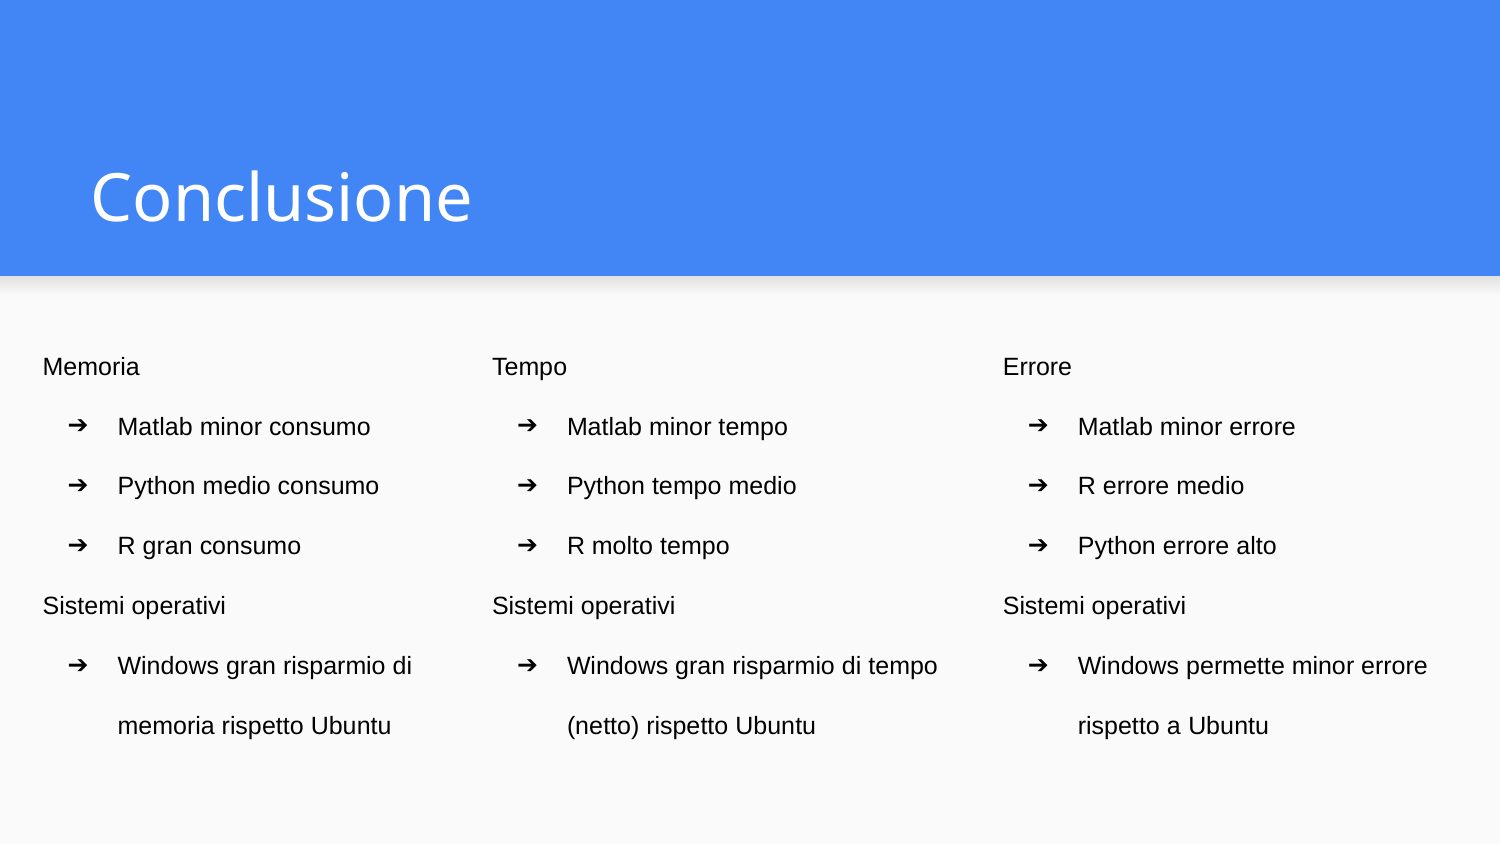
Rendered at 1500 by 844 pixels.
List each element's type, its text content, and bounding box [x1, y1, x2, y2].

text_box Memoria Matlab minor consumo Python medio consumo R gran consumo Sistemi operativi Windows gran risparmio di memoria rispetto Ubuntu [27, 305, 477, 808]
text_box Tempo Matlab minor tempo Python tempo medio R molto tempo Sistemi operativi Windows gran risparmio di tempo (netto) rispetto Ubuntu [477, 305, 963, 808]
text_box Errore Matlab minor errore R errore medio Python errore alto Sistemi operativi Windows permette minor errore rispetto a Ubuntu [987, 305, 1474, 808]
title Conclusione [75, 124, 1425, 251]
